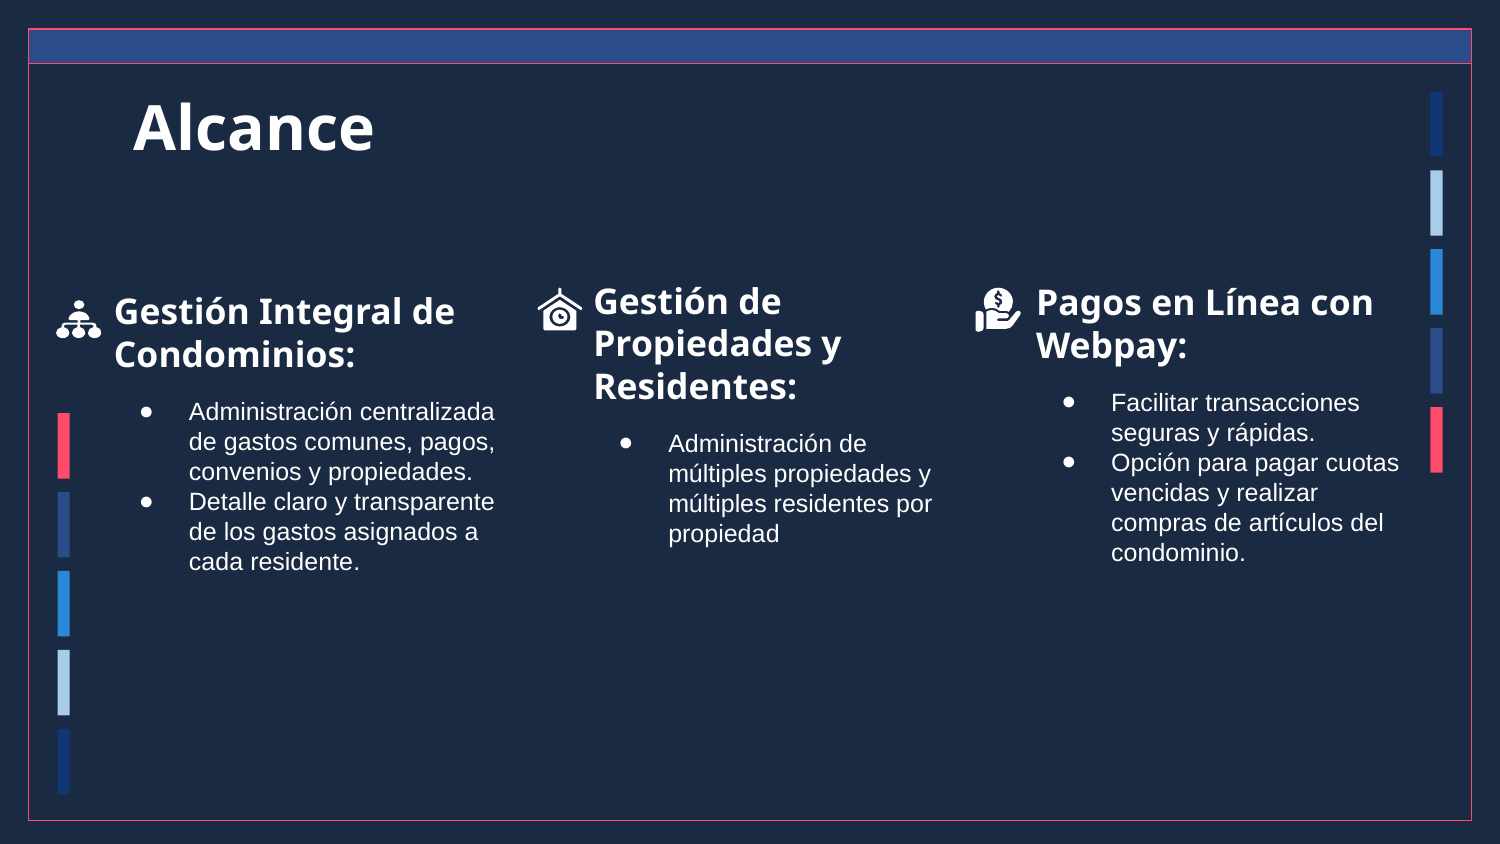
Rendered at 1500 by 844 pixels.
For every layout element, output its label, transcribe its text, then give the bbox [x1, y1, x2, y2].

subtitle Gestión Integral de Condominios: [98, 329, 489, 390]
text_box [536, 287, 583, 331]
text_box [55, 299, 102, 339]
subtitle Pagos en Línea con Webpay: [1021, 319, 1428, 381]
subtitle Administración centralizada de gastos comunes, pagos, convenios y propiedades. Detalle claro y transparente de los gastos asignados a cada residente. [98, 380, 516, 555]
title Alcance [118, 72, 1382, 167]
subtitle Facilitar transacciones seguras y rápidas. Opción para pagar cuotas vencidas y realizar compras de artículos del condominio. [1021, 371, 1429, 546]
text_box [975, 287, 1022, 332]
subtitle Administración de múltiples propiedades y múltiples residentes por propiedad [578, 412, 968, 530]
subtitle Gestión de Propiedades y Residentes: [578, 360, 968, 412]
